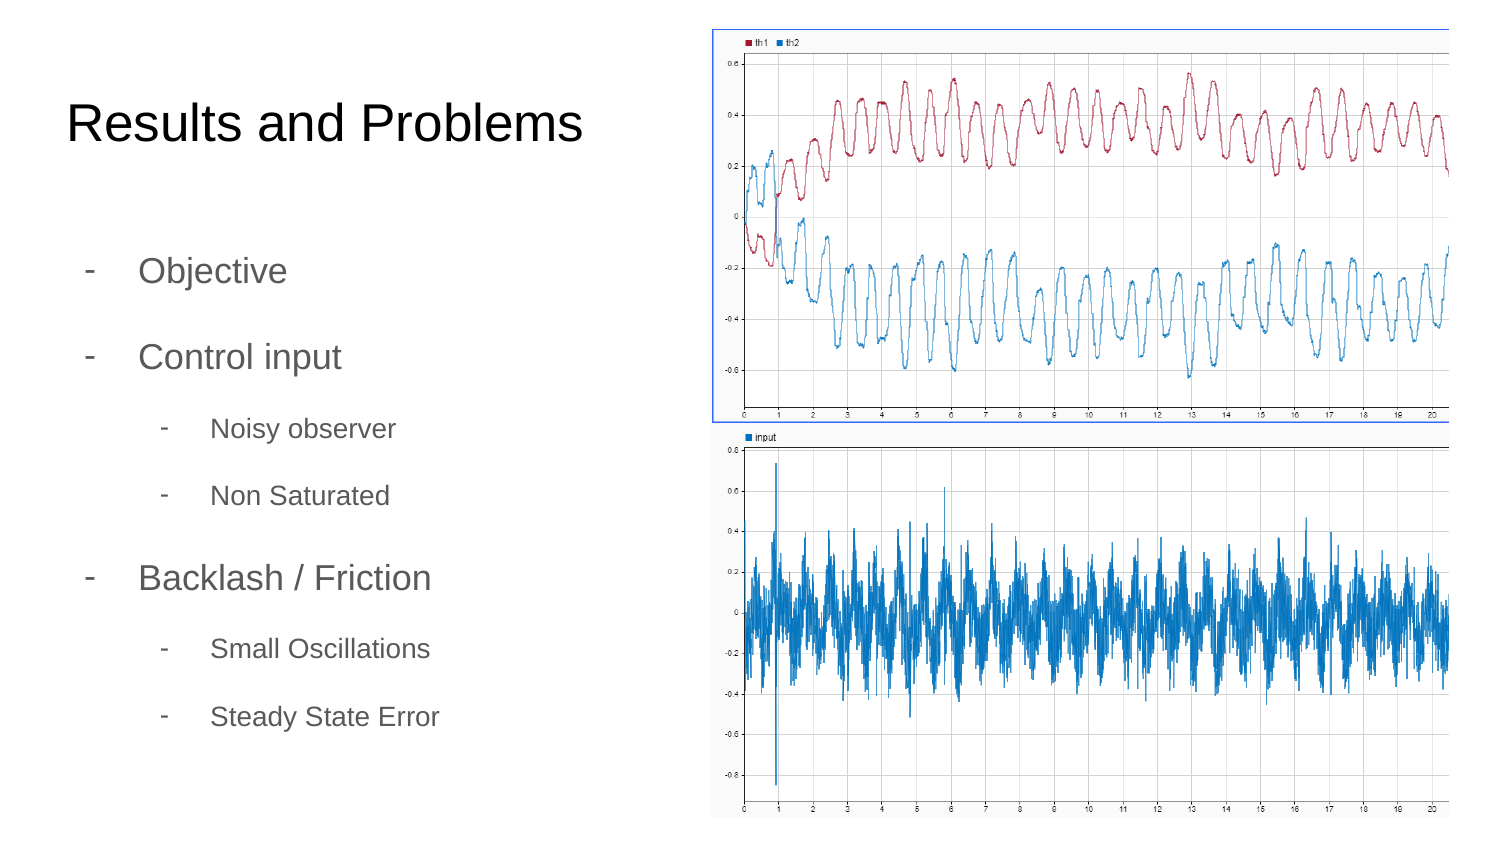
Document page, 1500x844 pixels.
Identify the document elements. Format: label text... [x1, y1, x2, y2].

picture [710, 26, 1450, 817]
title Results and Problems [51, 72, 704, 167]
list Objective Control input Noisy observer Non Saturated Backlash / Friction Small Oscillations Steady State Error [51, 189, 704, 750]
